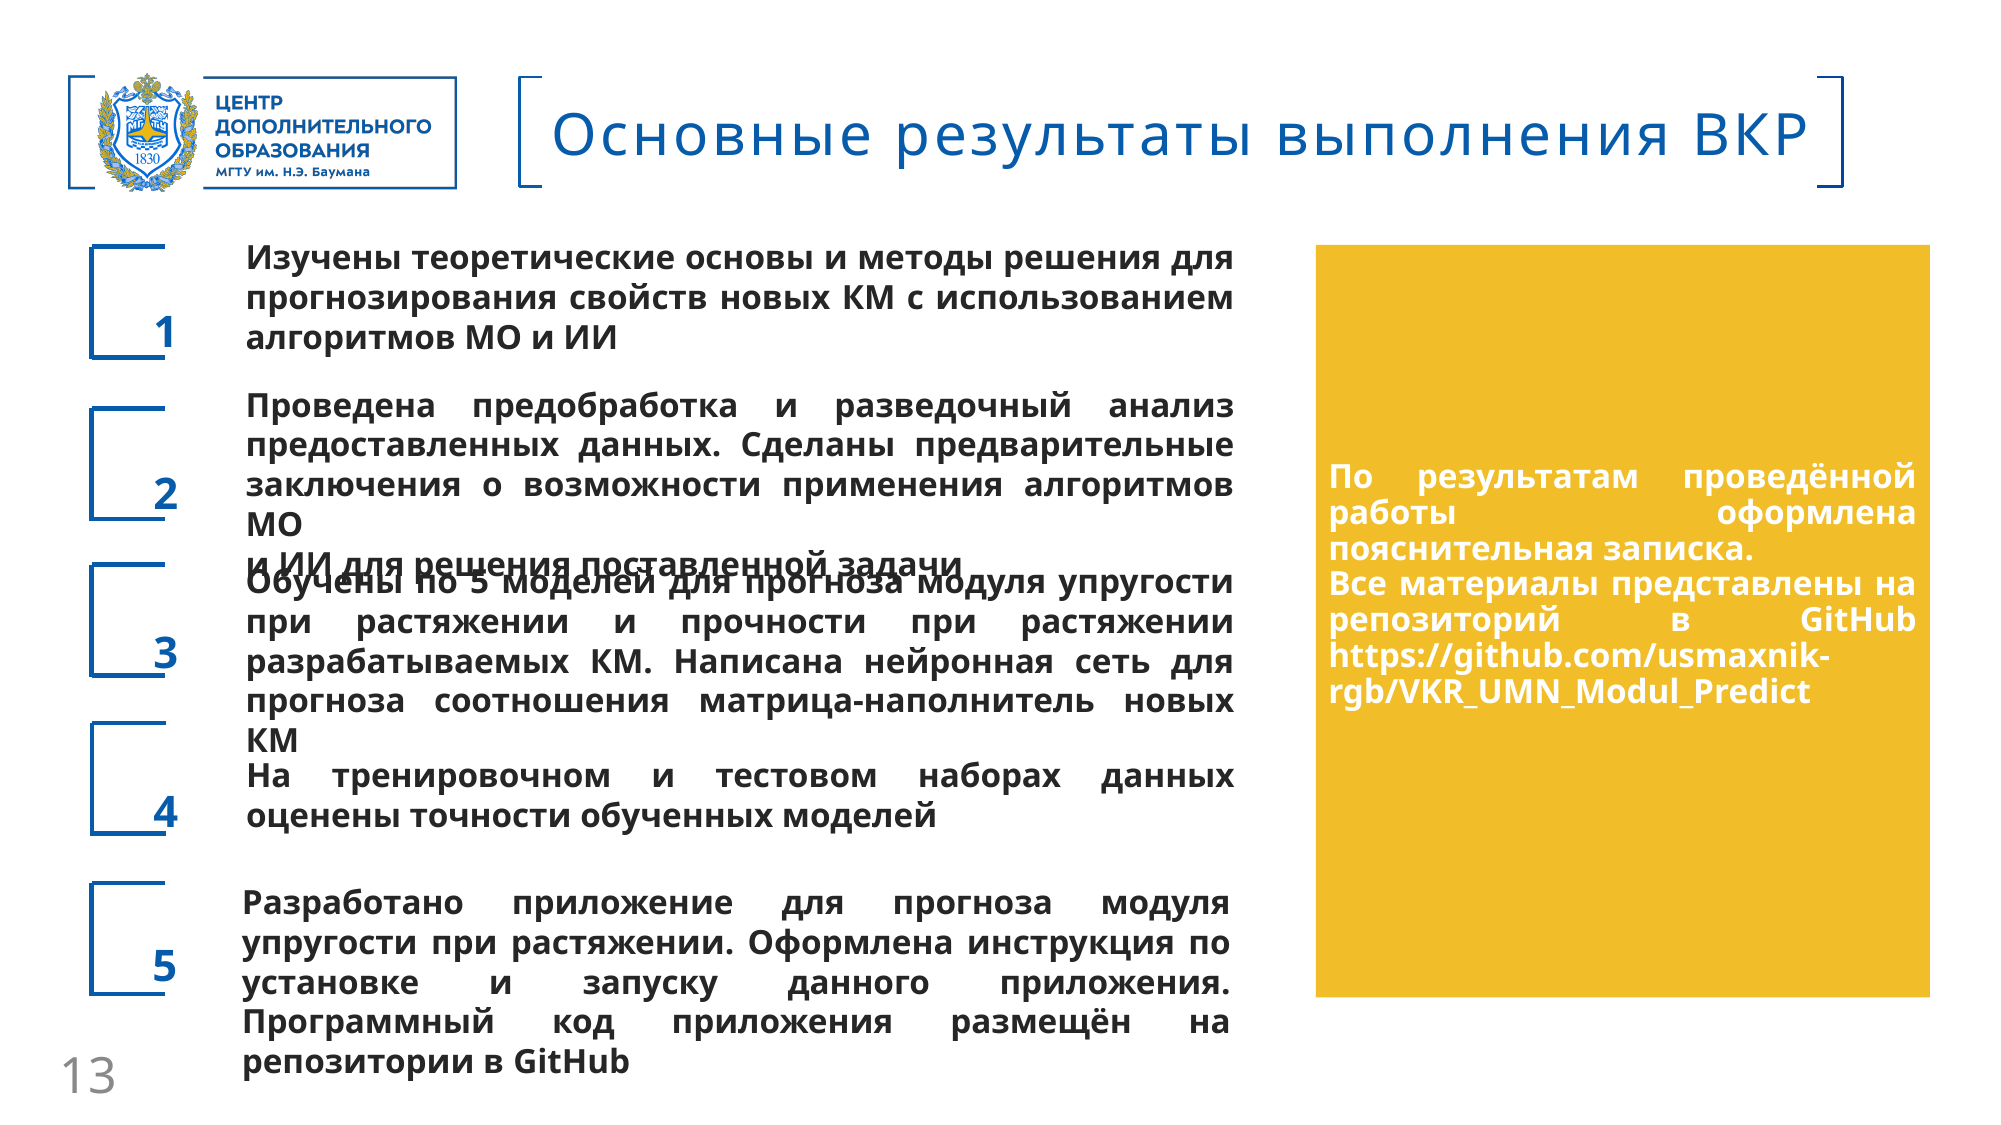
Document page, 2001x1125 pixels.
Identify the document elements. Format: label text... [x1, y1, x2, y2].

text_box 2 [138, 449, 316, 555]
text_box Проведена предобработка и разведочный анализ предоставленных данных. Сделаны предварительные заключения о возможности применения алгоритмов МО и ИИ для решения поставленной задачи [230, 376, 1251, 552]
text_box 4 [138, 767, 316, 873]
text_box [91, 564, 166, 678]
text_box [519, 76, 1844, 187]
text_box 1 [138, 287, 316, 393]
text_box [91, 246, 166, 360]
text_box 3 [138, 608, 316, 714]
text_box Изучены теоретические основы и методы решения для прогнозирования свойств новых КМ с использованием алгоритмов МО и ИИ [230, 228, 1251, 364]
text_box По результатам проведённой работы оформлена пояснительная записка. Все материалы представлены на репозиторий в GitHub https://github.com/usmaxnik-rgb/VKR_UMN_Modul_Predict [1315, 244, 1930, 998]
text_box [91, 408, 166, 522]
text_box Разработано приложение для прогноза модуля упругости при растяжении. Оформлена инструкция по установке и запуску данного приложения. Программный код приложения размещён на репозитории в GitHub [226, 873, 1247, 1088]
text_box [91, 722, 166, 836]
slide_number 13 [44, 1055, 139, 1101]
text_box Обучены по 5 моделей для прогноза модуля упругости при растяжении и прочности при растяжении разрабатываемых КМ. Написана нейронная сеть для прогноза соотношения матрица-наполнитель новых КМ [230, 552, 1251, 746]
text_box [91, 882, 166, 996]
text_box На тренировочном и тестовом наборах данных оценены точности обученных моделей [230, 746, 1251, 842]
picture [68, 73, 457, 192]
text_box 5 [137, 921, 314, 1027]
